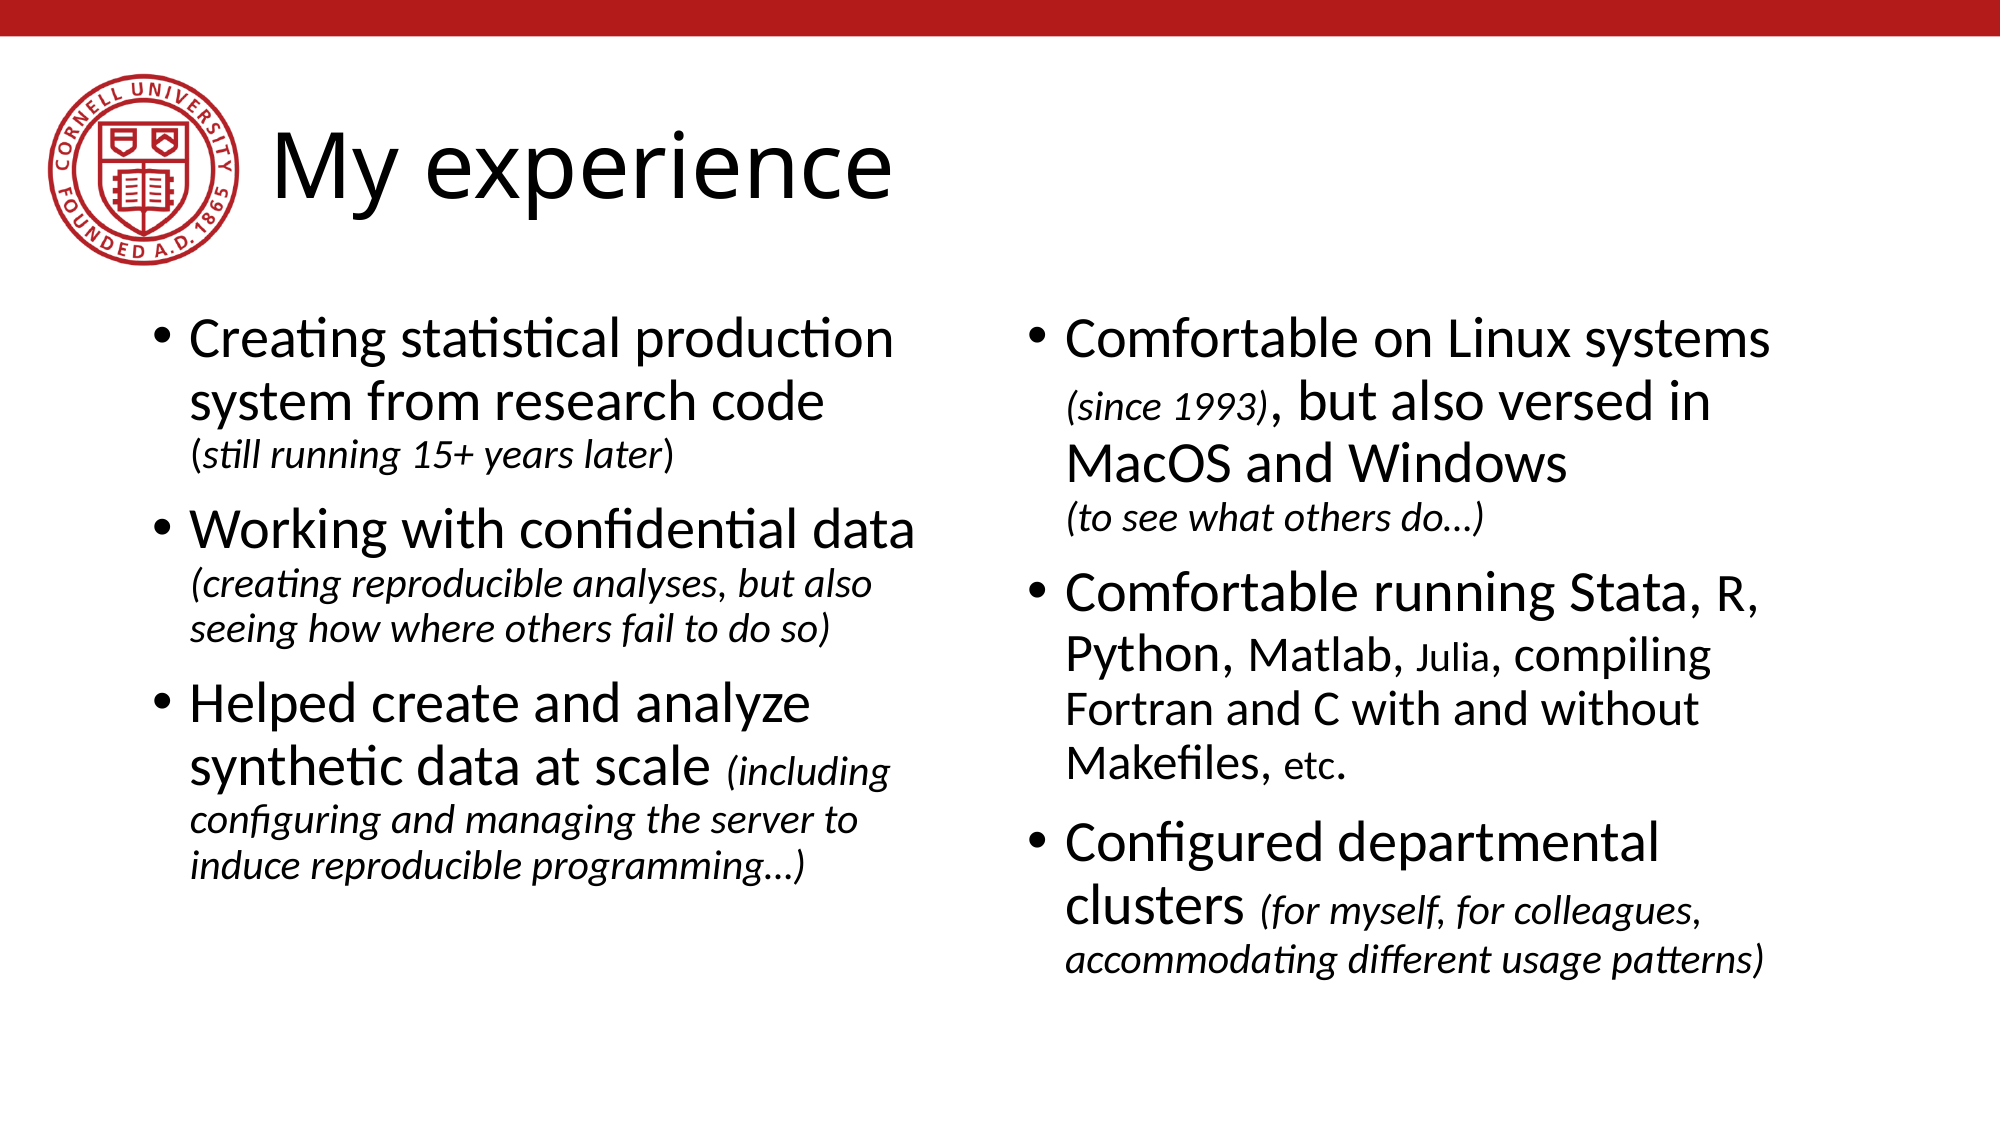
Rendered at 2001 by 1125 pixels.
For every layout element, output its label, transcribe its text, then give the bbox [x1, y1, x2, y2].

list Creating statistical production system from research code (still running 15+ years later) Working with confidential data (creating reproducible analyses, but also seeing how where others fail to do so) Helped create and analyze synthetic data at scale (including configuring and managing the server to induce reproducible programming…) [137, 299, 988, 1014]
title My experience [254, 59, 1863, 278]
picture [39, 65, 254, 274]
list Comfortable on Linux systems (since 1993), but also versed in MacOS and Windows (to see what others do…) Comfortable running Stata, R, Python, Matlab, Julia, compiling Fortran and C with and without Makefiles, etc. Configured departmental clusters (for myself, for colleagues, accommodating different usage patterns) [1012, 299, 1863, 1014]
